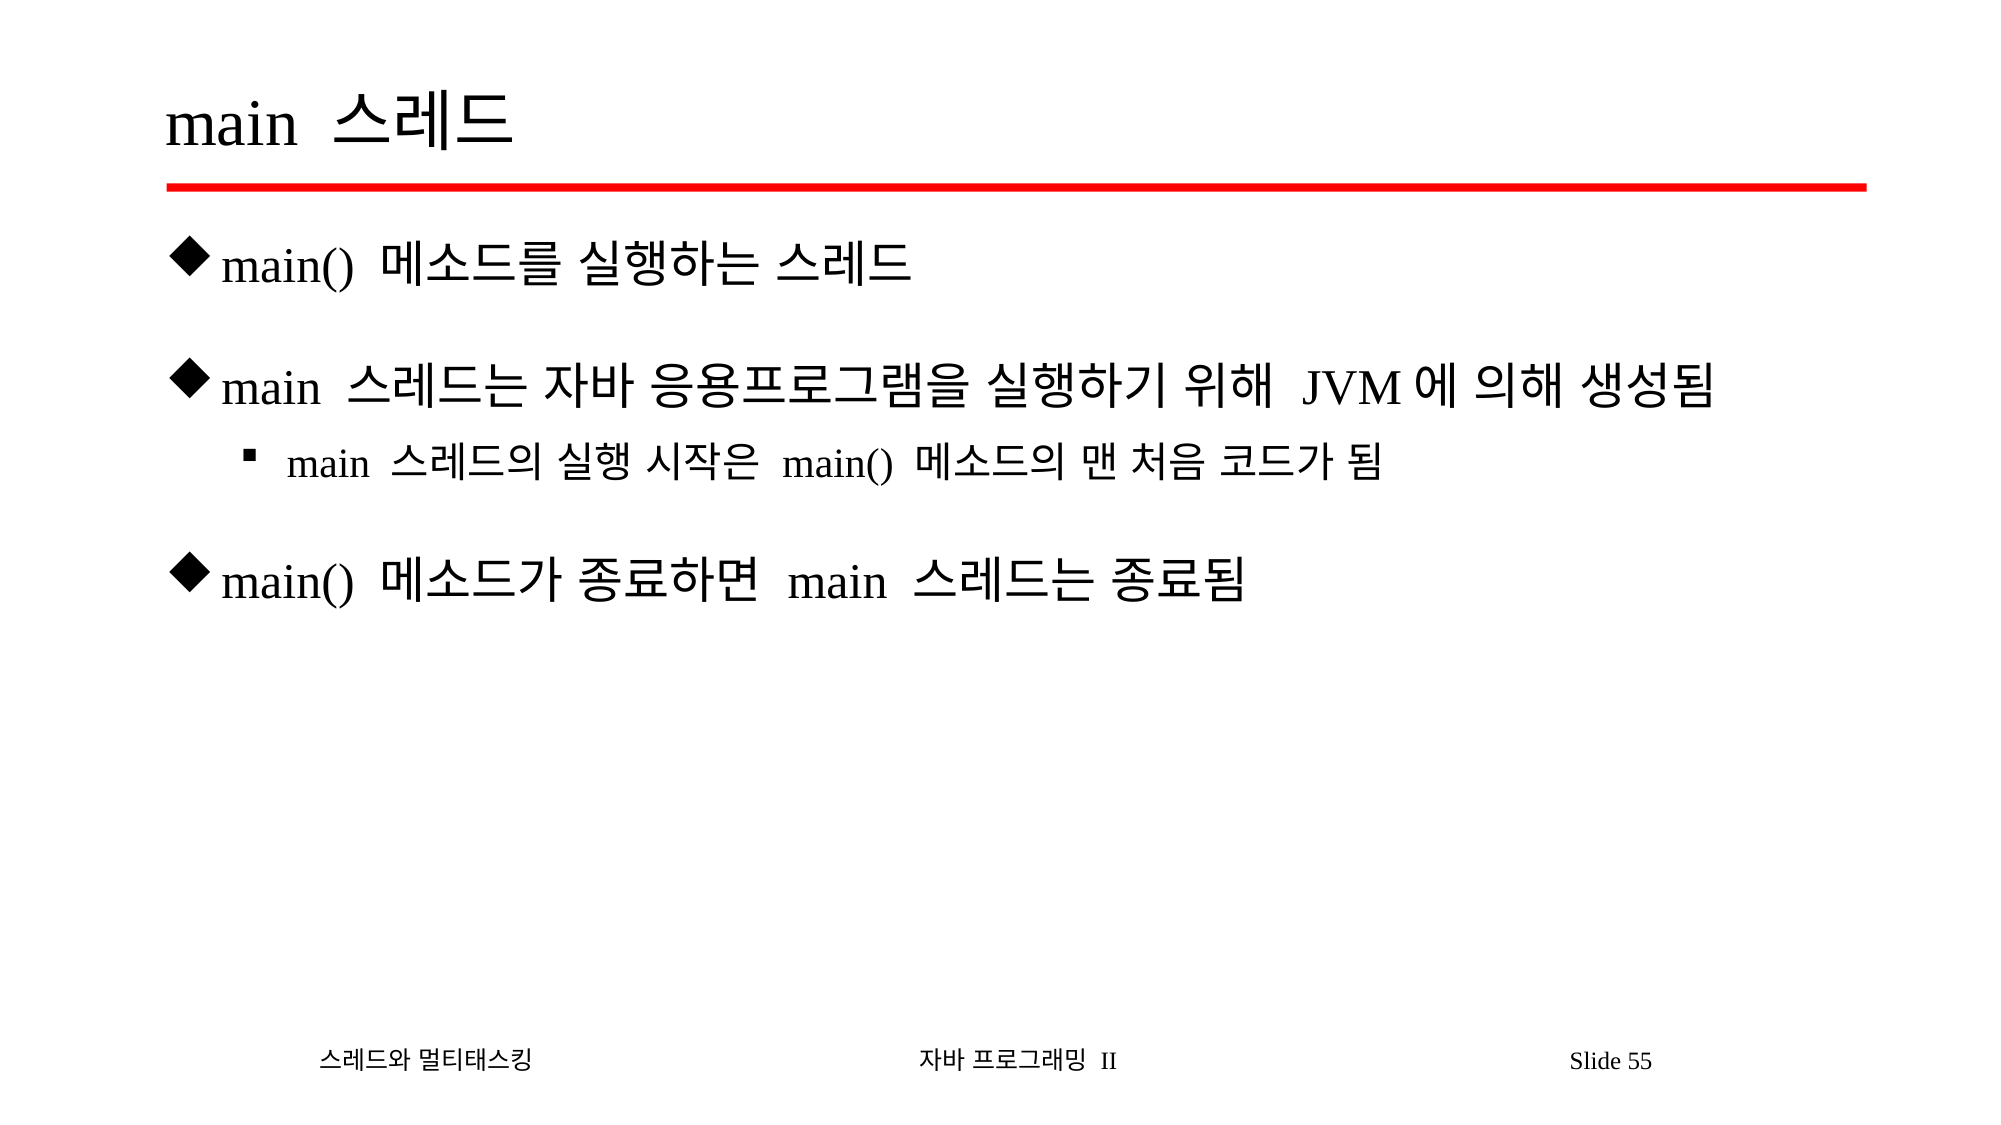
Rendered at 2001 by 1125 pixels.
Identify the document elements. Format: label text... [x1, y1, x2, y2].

title main 스레드 [150, 50, 1850, 188]
list main() 메소드를 실행하는 스레드 main 스레드는 자바 응용프로그램을 실행하기 위해 JVM에 의해 생성됨 main 스레드의 실행 시작은 main() 메소드의 맨 처음 코드가 됨 main() 메소드가 종료하면 main 스레드는 종료됨 [150, 224, 1850, 1000]
